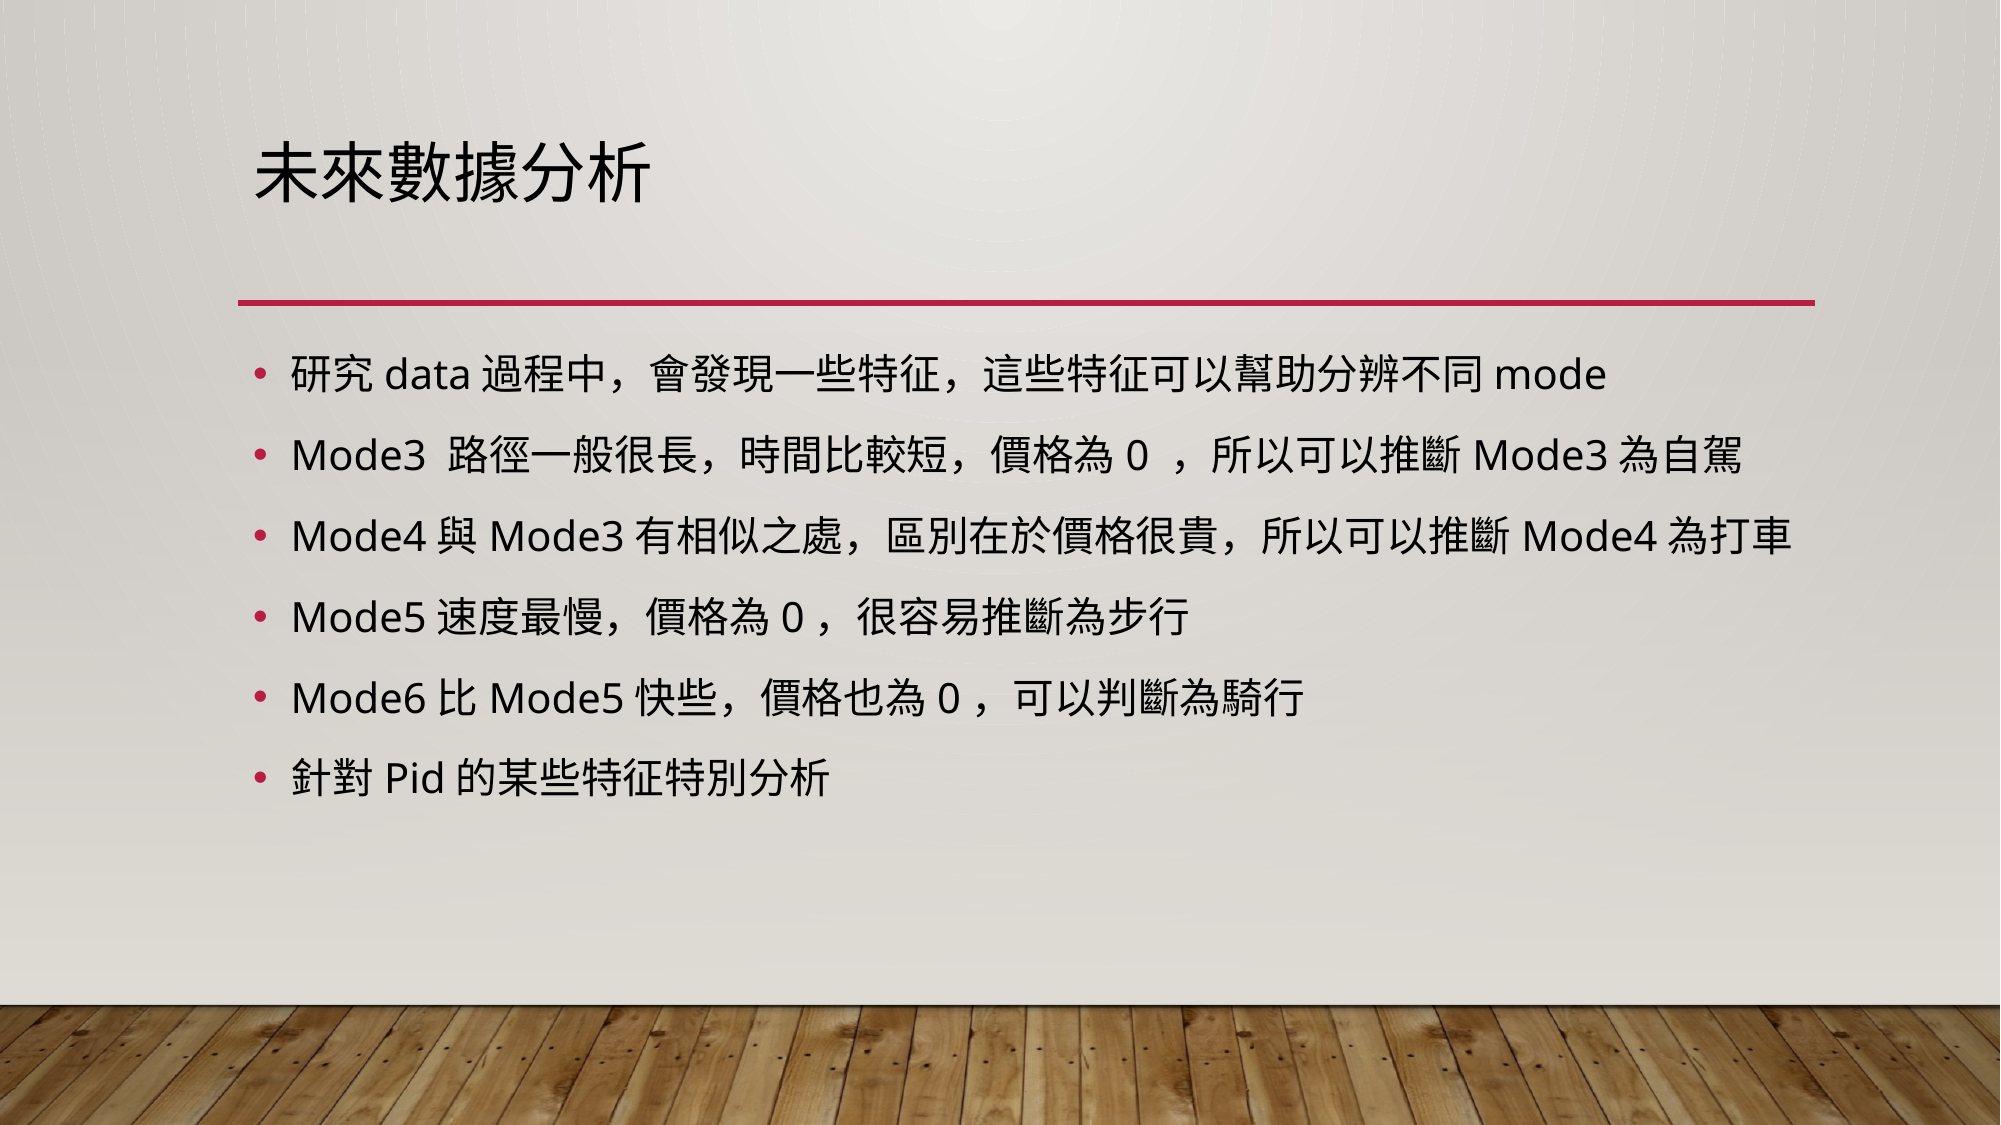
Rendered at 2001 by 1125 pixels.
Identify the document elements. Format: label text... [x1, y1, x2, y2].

list 研究data過程中，會發現一些特征，這些特征可以幫助分辨不同mode Mode3 路徑一般很長，時間比較短，價格為0 ，所以可以推斷Mode3為自駕 Mode4與Mode3有相似之處，區別在於價格很貴，所以可以推斷Mode4為打車 Mode5速度最慢，價格為0，很容易推斷為步行 Mode6比Mode5快些，價格也為0，可以判斷為騎行 針對Pid的某些特征特別分析 [238, 330, 1814, 897]
picture [0, 1005, 2000, 1125]
title 未來數據分析 [238, 131, 1814, 305]
